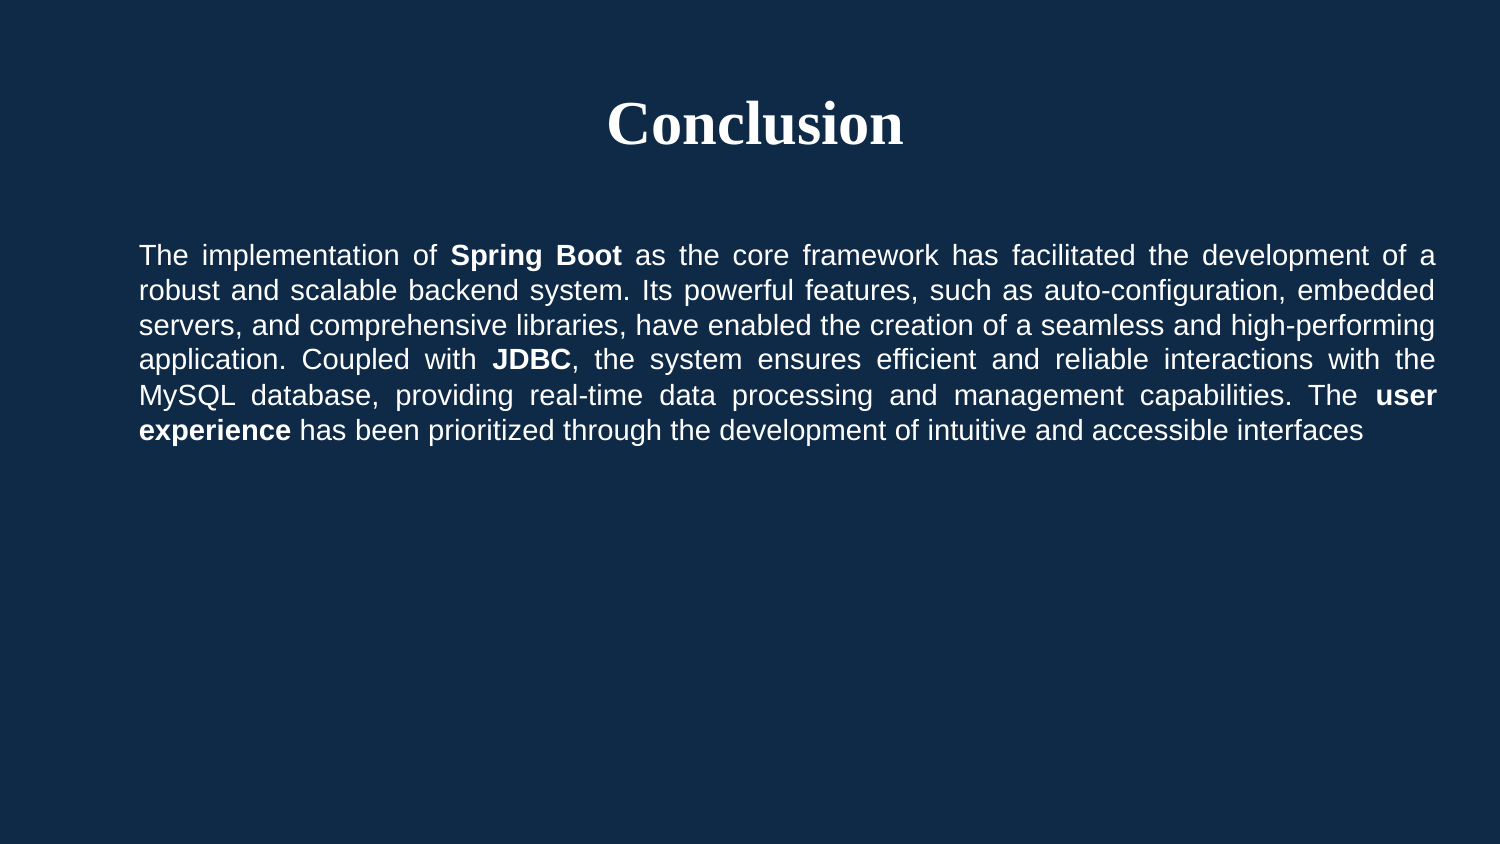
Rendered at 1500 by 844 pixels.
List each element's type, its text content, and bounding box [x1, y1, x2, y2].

text_box Conclusion [123, 67, 1388, 162]
text_box The implementation of Spring Boot as the core framework has facilitated the development of a robust and scalable backend system. Its powerful features, such as auto-configuration, embedded servers, and comprehensive libraries, have enabled the creation of a seamless and high-performing application. Coupled with JDBC, the system ensures efficient and reliable interactions with the MySQL database, providing real-time data processing and management capabilities. The user experience has been prioritized through the development of intuitive and accessible interfaces [123, 228, 1452, 454]
